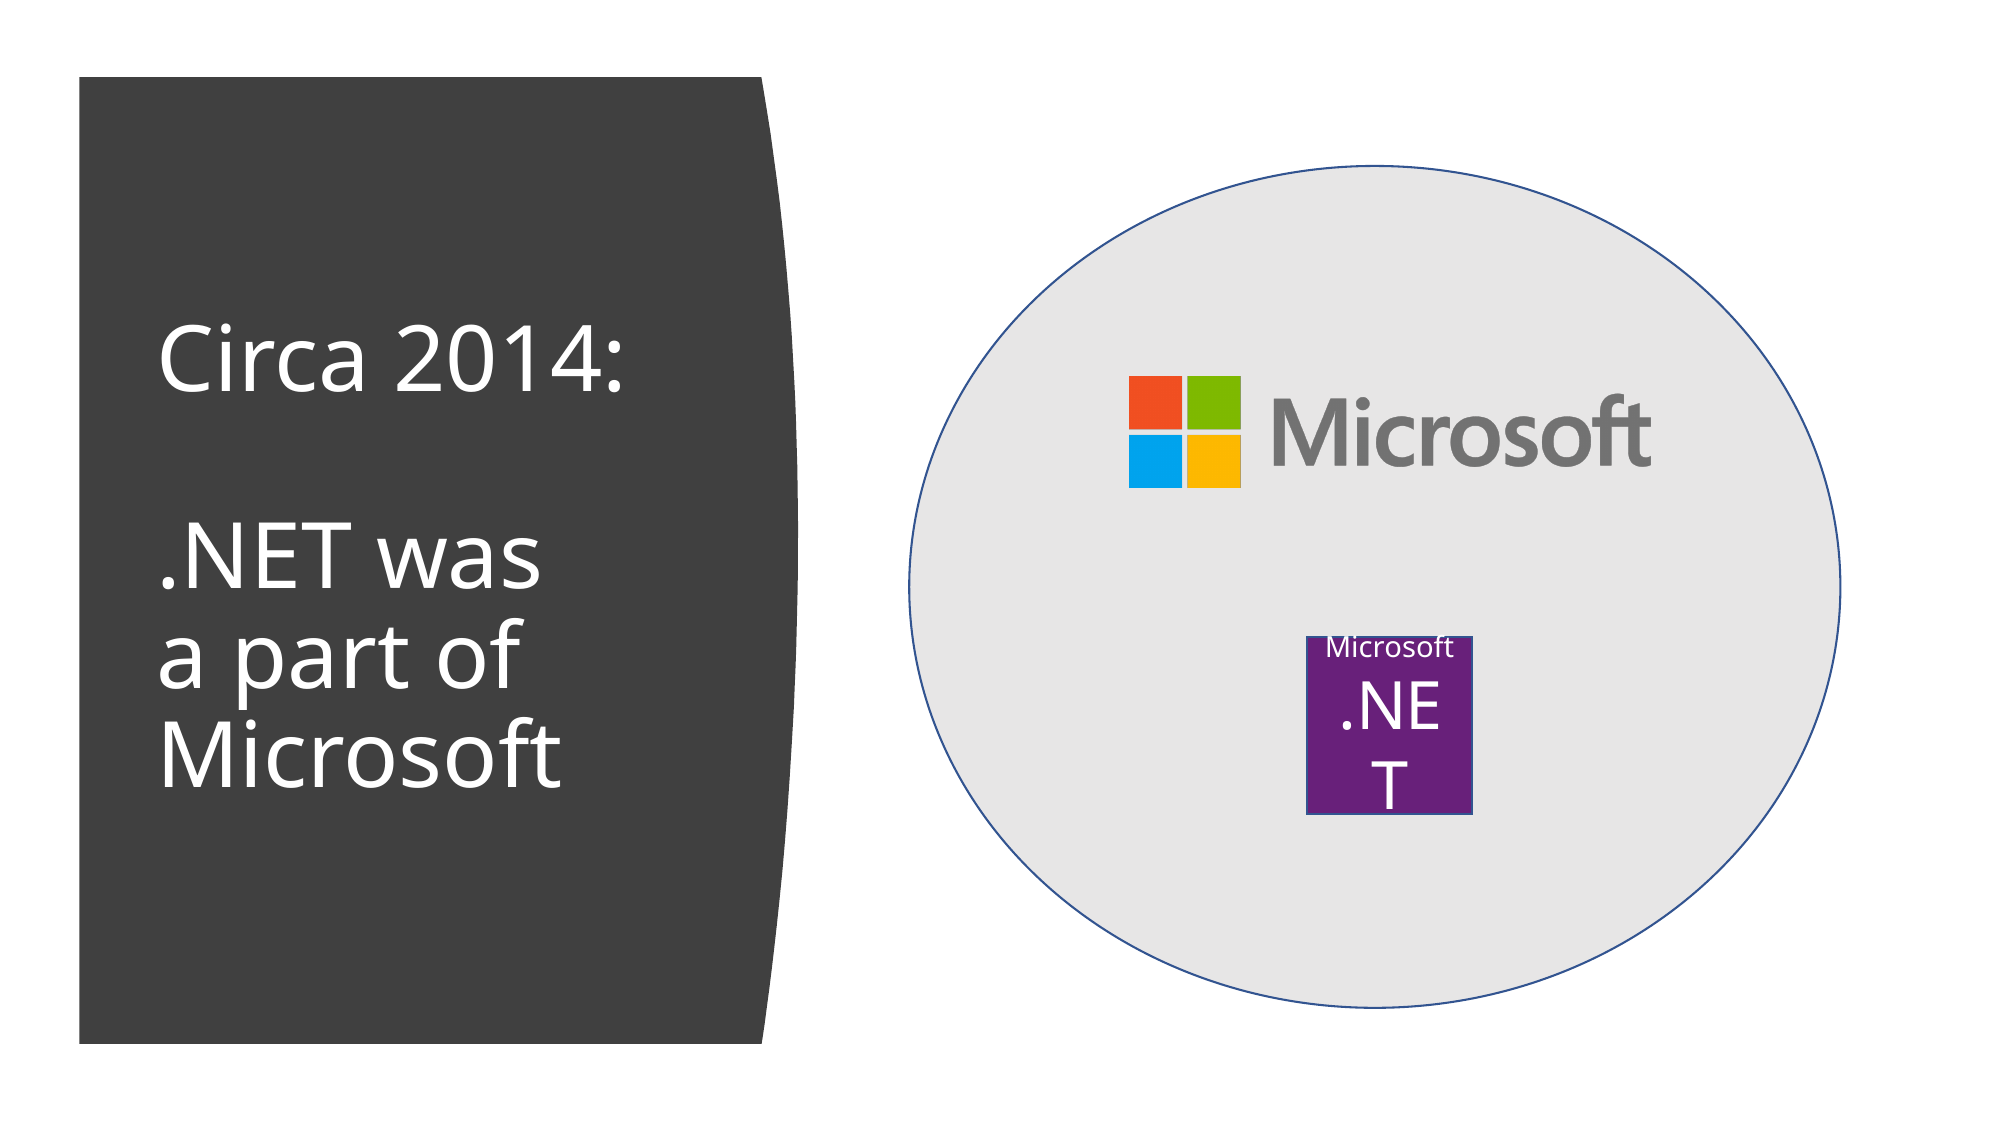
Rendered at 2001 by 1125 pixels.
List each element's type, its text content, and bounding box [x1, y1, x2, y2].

picture [1128, 376, 1651, 488]
text_box [78, 76, 800, 1045]
title Circa 2014: .NET was a part of Microsoft [141, 166, 702, 953]
text_box Microsoft .NET [1306, 636, 1473, 815]
text_box [908, 164, 1842, 1009]
